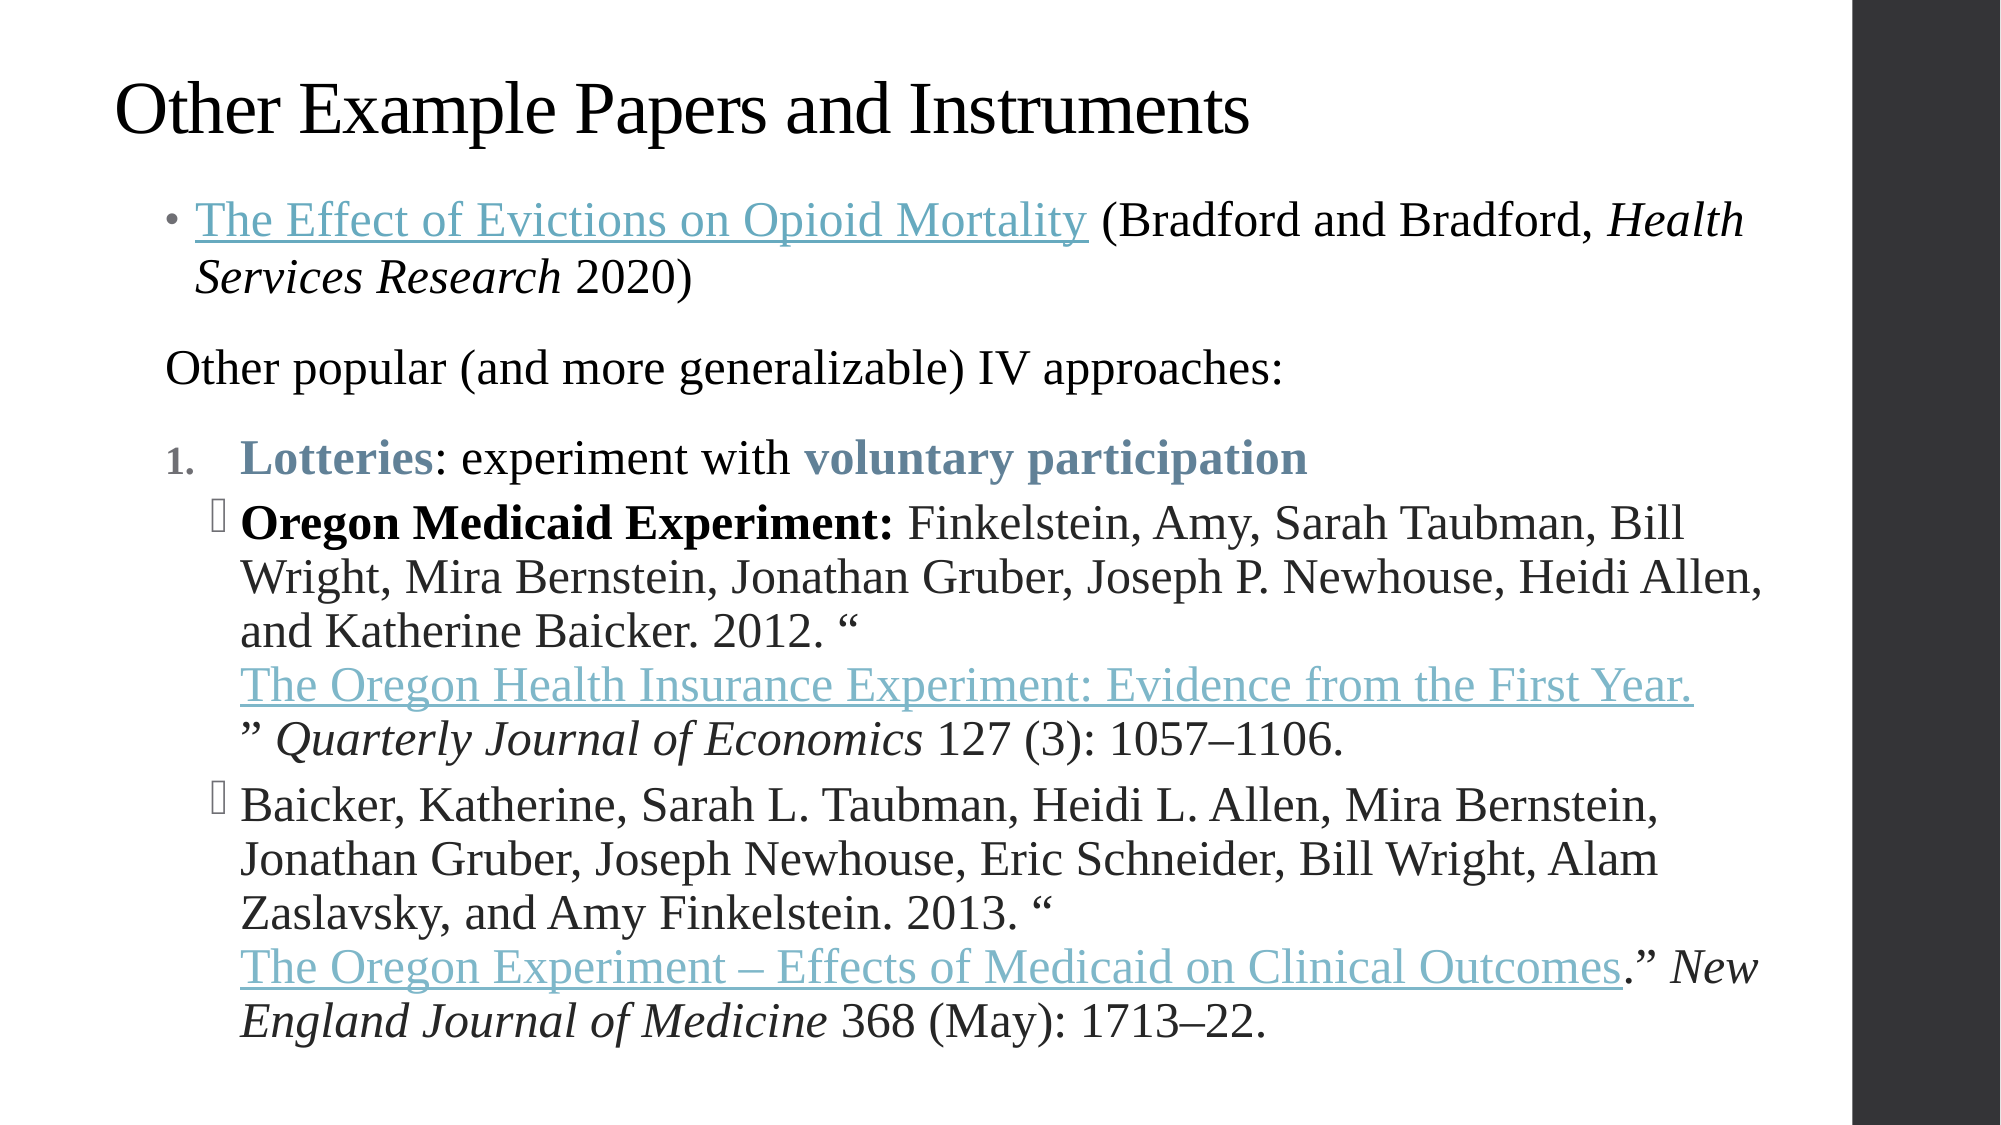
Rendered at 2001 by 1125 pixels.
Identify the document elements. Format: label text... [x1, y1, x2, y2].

list The Effect of Evictions on Opioid Mortality (Bradford and Bradford, Health Services Research 2020) Other popular (and more generalizable) IV approaches: Lotteries: experiment with voluntary participation Oregon Medicaid Experiment: Finkelstein, Amy, Sarah Taubman, Bill Wright, Mira Bernstein, Jonathan Gruber, Joseph P. Newhouse, Heidi Allen, and Katherine Baicker. 2012. “The Oregon Health Insurance Experiment: Evidence from the First Year.” Quarterly Journal of Economics 127 (3): 1057–1106. Baicker, Katherine, Sarah L. Taubman, Heidi L. Allen, Mira Bernstein, Jonathan Gruber, Joseph Newhouse, Eric Schneider, Bill Wright, Alam Zaslavsky, and Amy Finkelstein. 2013. “The Oregon Experiment – Effects of Medicaid on Clinical Outcomes.” New England Journal of Medicine 368 (May): 1713–22. [150, 183, 1788, 1063]
text_box Other Example Papers and Instruments [99, 55, 1813, 158]
